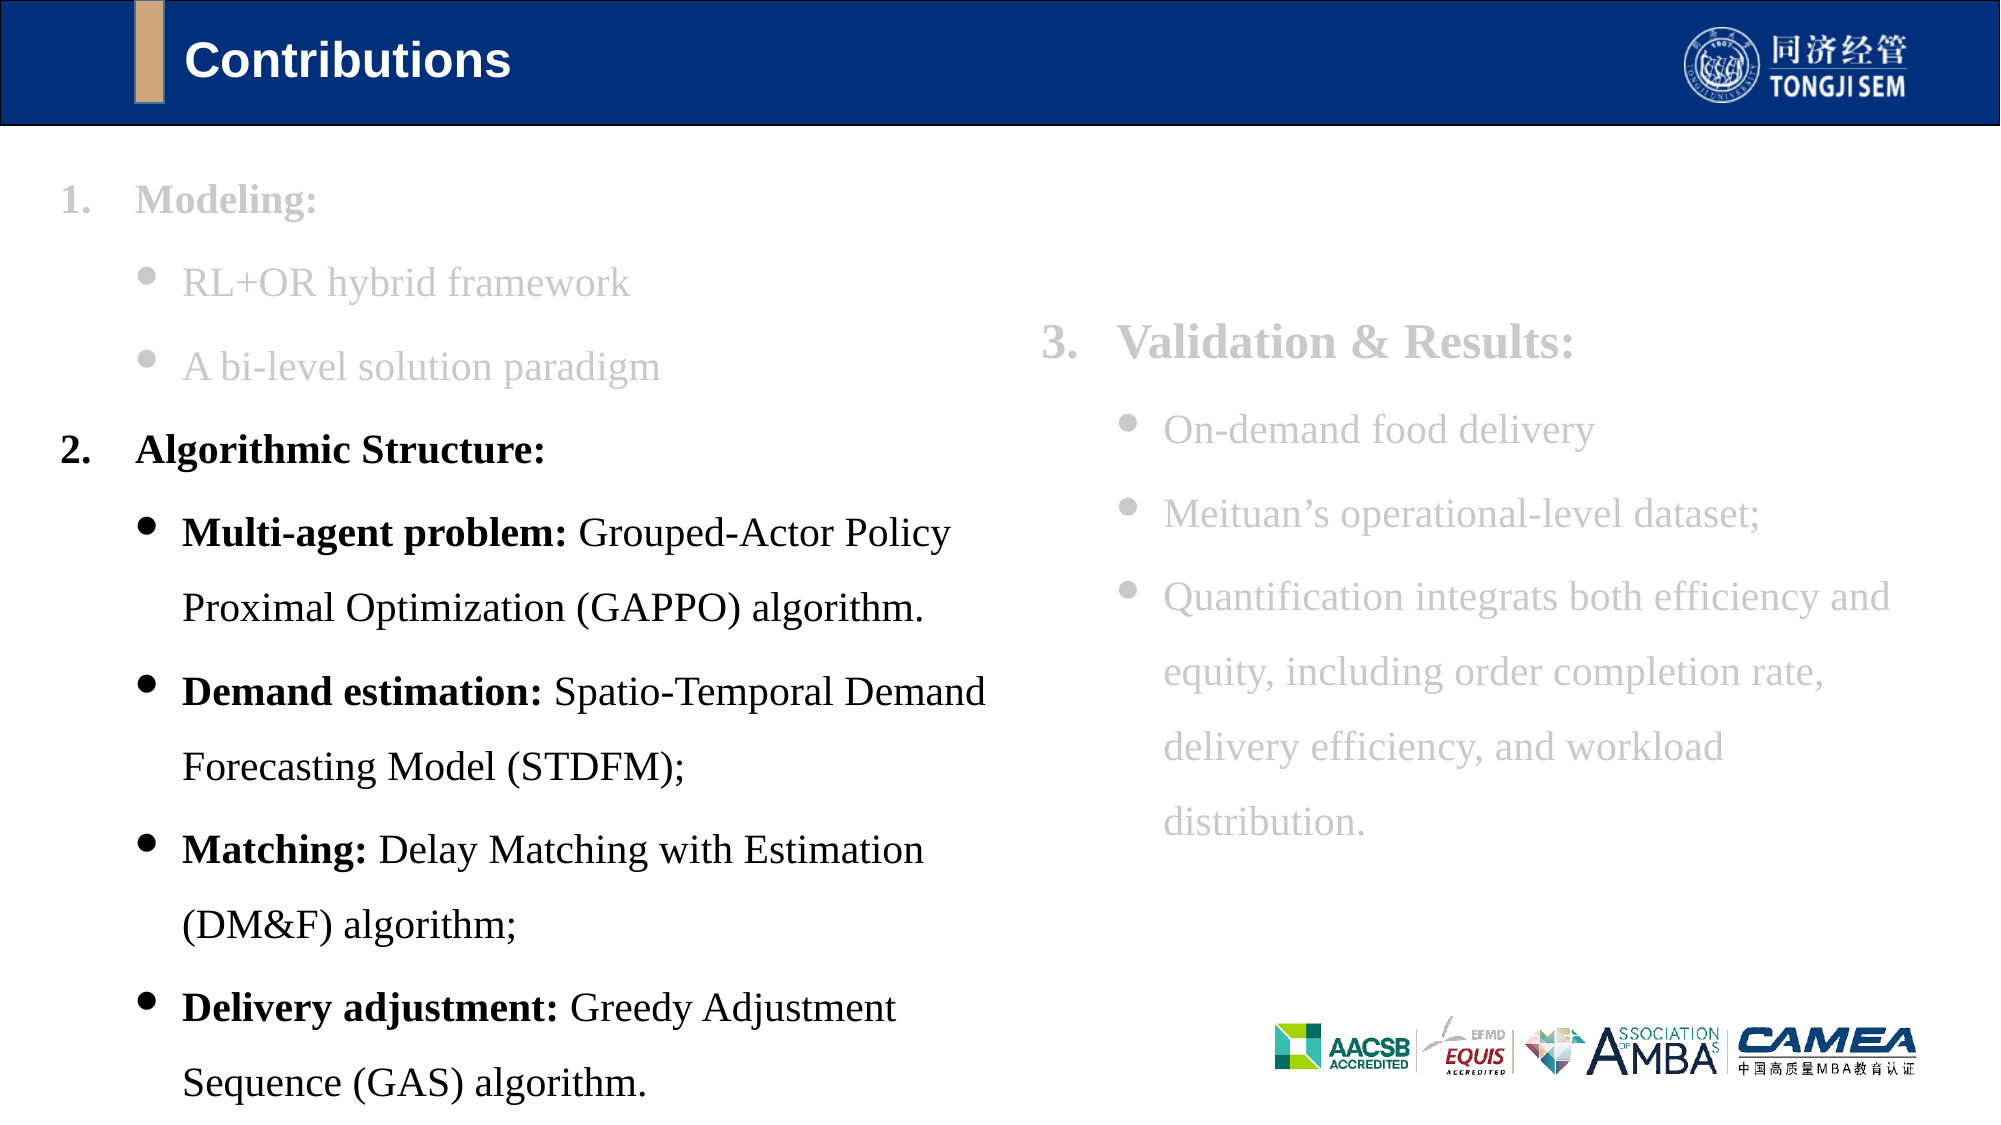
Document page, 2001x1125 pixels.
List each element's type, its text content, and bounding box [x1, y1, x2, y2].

text_box [0, 0, 2000, 126]
picture [1263, 1012, 1941, 1080]
text_box [134, 0, 165, 104]
picture [1684, 27, 1912, 104]
text_box Validation & Results: On-demand food delivery Meituan’s operational-level dataset; Quantification integrats both efficiency and equity, including order completion rate, delivery efficiency, and workload distribution. [1026, 271, 1933, 852]
text_box Contributions [184, 27, 739, 88]
text_box Modeling: RL+OR hybrid framework A bi-level solution paradigm Algorithmic Structure: Multi-agent problem: Grouped-Actor Policy Proximal Optimization (GAPPO) algorithm. Demand estimation: Spatio-Temporal Demand Forecasting Model (STDFM); Matching: Delay Matching with Estimation (DM&F) algorithm; Delivery adjustment: Greedy Adjustment Sequence (GAS) algorithm. [45, 139, 1027, 1113]
